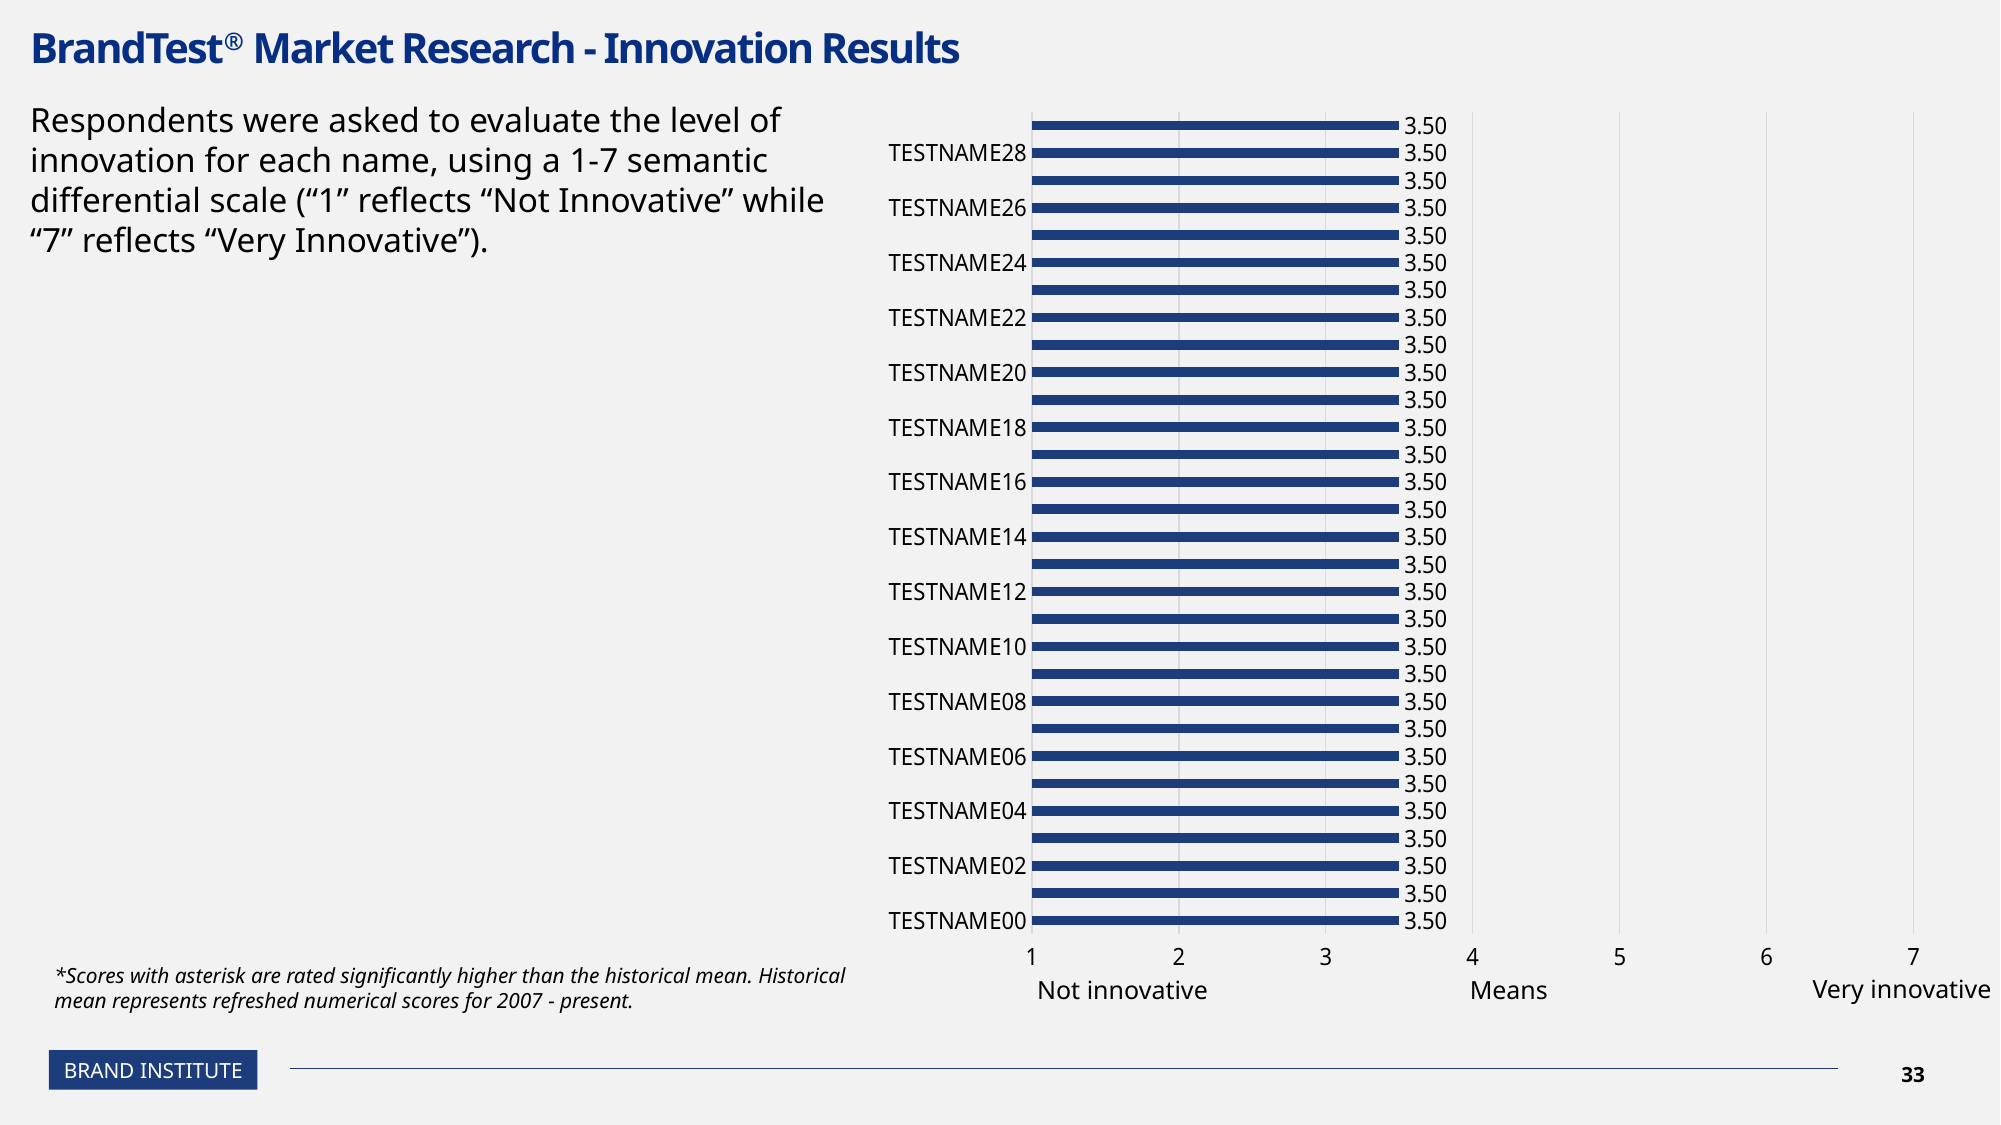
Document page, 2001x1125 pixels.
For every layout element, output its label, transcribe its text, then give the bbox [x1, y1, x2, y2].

text_box Very innovative [1765, 968, 2000, 1001]
text_box *Scores with asterisk are rated significantly higher than the historical mean. Historical mean represents refreshed numerical scores for 2007 - present. [39, 954, 876, 1020]
chart [888, 109, 1920, 973]
text_box Not innovative [1022, 973, 1223, 1012]
list Respondents were asked to evaluate the level of innovation for each name, using a 1-7 semantic differential scale (“1” reflects “Not Innovative” while “7” reflects “Very Innovative”). [30, 99, 852, 384]
text_box Means [1455, 973, 1563, 1012]
title BrandTest® Market Research - Innovation Results [30, 0, 1954, 73]
